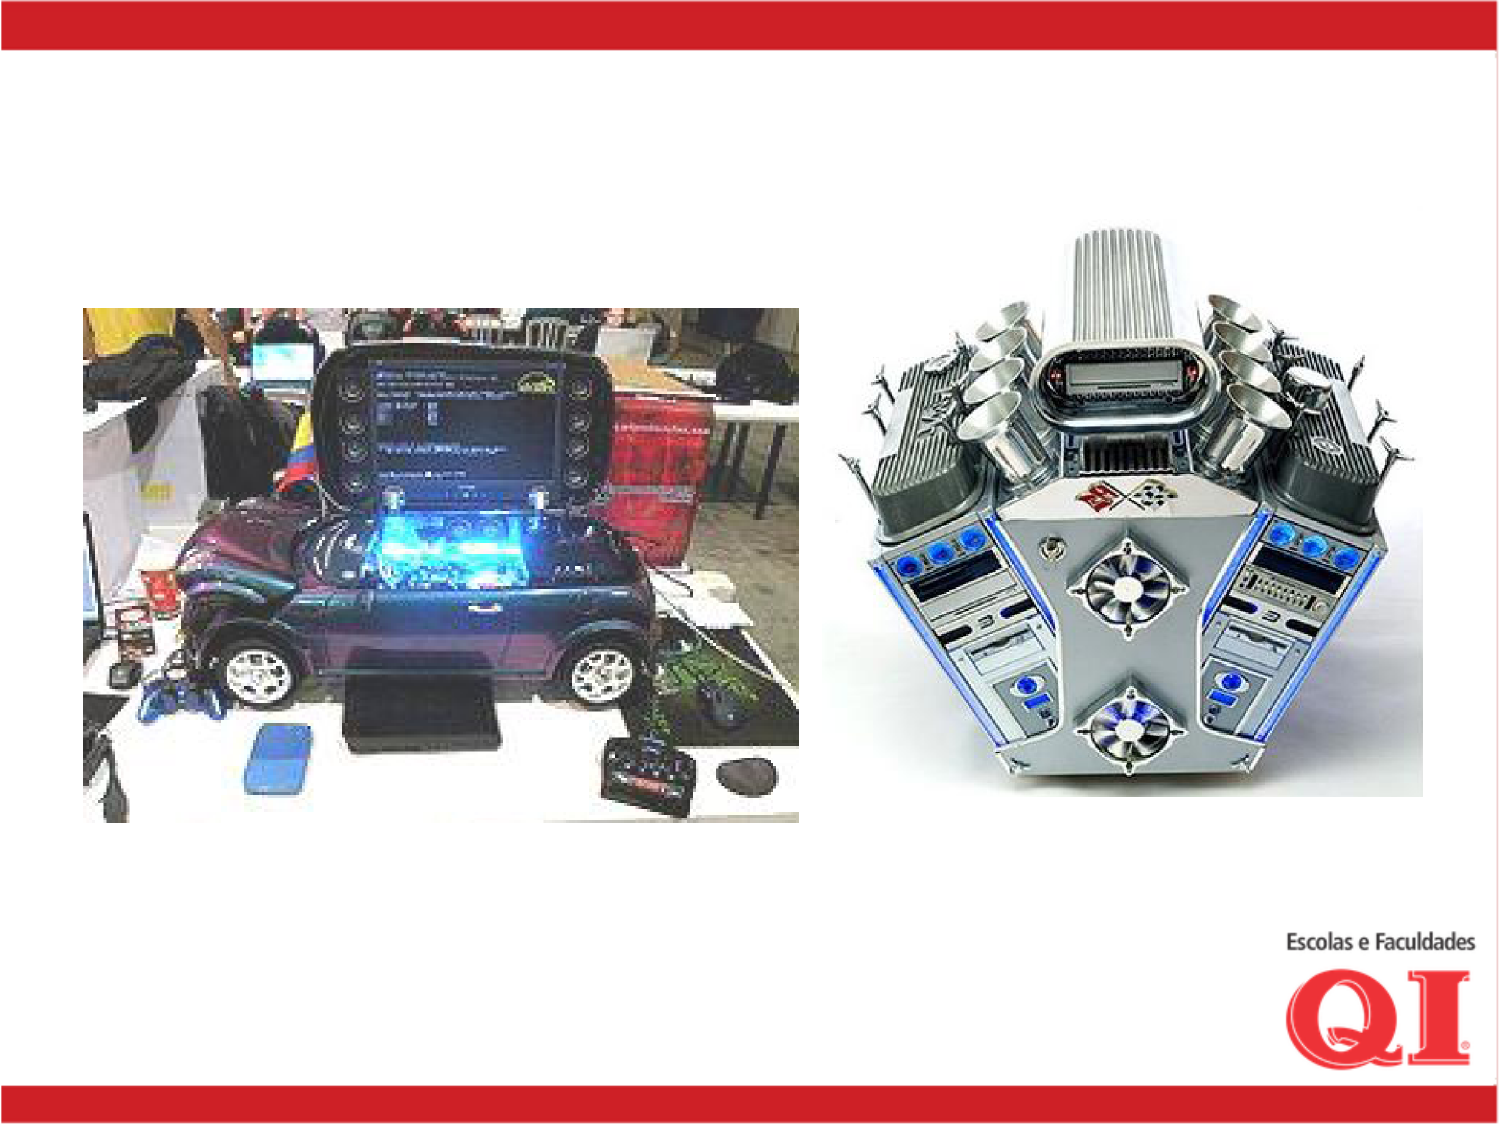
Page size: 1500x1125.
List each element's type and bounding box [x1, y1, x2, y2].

list [821, 205, 1423, 798]
picture [0, 0, 1500, 1125]
